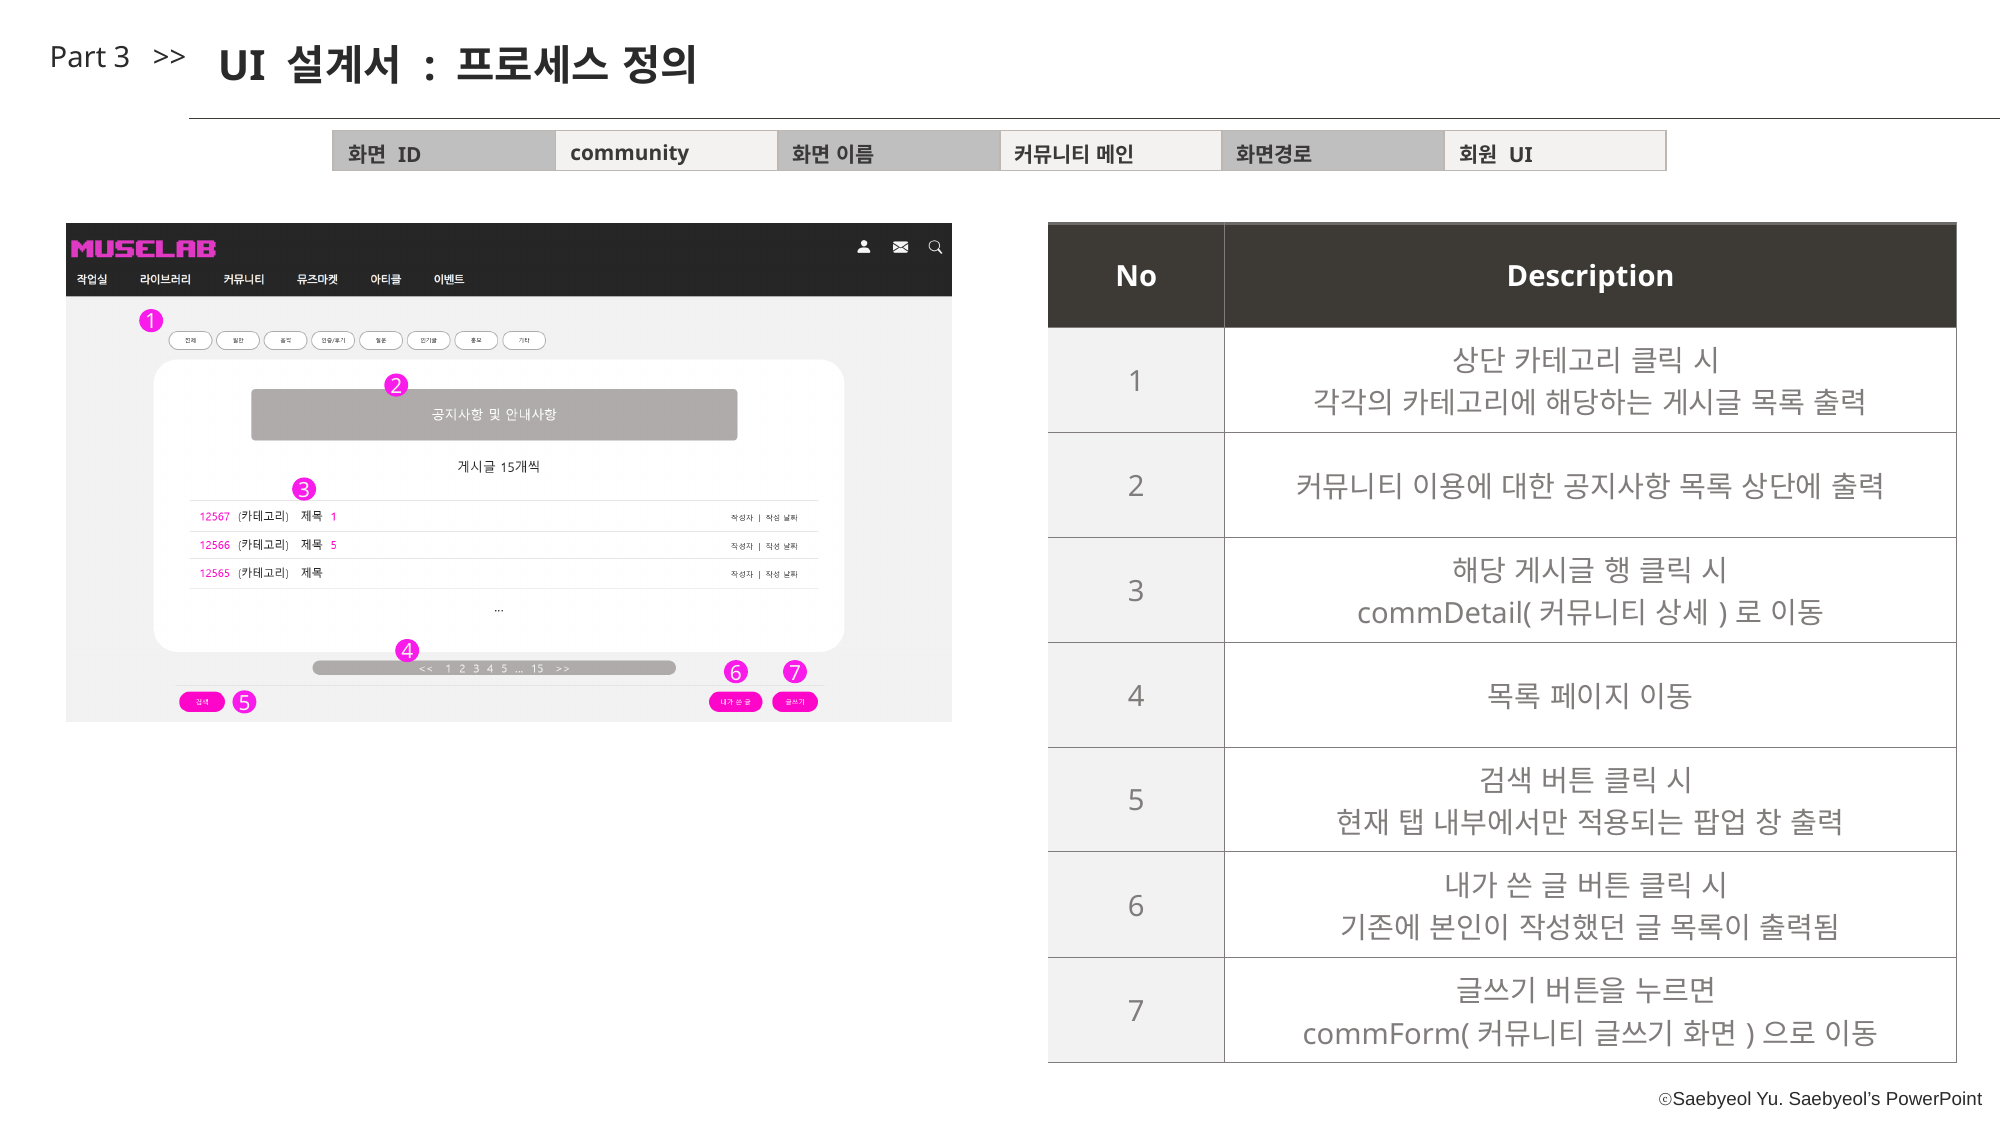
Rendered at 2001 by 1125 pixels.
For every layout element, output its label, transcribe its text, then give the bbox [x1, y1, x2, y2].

table_cell 목록 페이지 이동 [1225, 643, 1956, 747]
table_cell 4 [1048, 643, 1224, 747]
table_cell 해당 게시글 행 클릭 시 commDetail(커뮤니티 상세)로 이동 [1225, 538, 1956, 642]
table_header Description [1225, 225, 1956, 327]
table_cell 5 [1048, 748, 1224, 851]
table_header 화면 이름 [779, 131, 999, 170]
table_header community [556, 131, 777, 170]
picture [65, 223, 952, 722]
table_cell 3 [1048, 538, 1224, 642]
table_cell 2 [1048, 433, 1224, 537]
table_cell 상단 카테고리 클릭 시 각각의 카테고리에 해당하는 게시글 목록 출력 [1225, 328, 1956, 432]
table_header 화면경로 [1223, 131, 1443, 170]
table_header No [1048, 225, 1224, 327]
table_cell 내가 쓴 글 버튼 클릭 시 기존에 본인이 작성했던 글 목록이 출력됨 [1225, 852, 1956, 957]
table_header 회원 UI [1445, 131, 1665, 170]
table_header 화면 ID [334, 131, 555, 170]
table_cell 6 [1048, 852, 1224, 957]
table_cell 커뮤니티 이용에 대한 공지사항 목록 상단에 출력 [1225, 433, 1956, 537]
table_header 커뮤니티 메인 [1001, 131, 1221, 170]
table_cell 글쓰기 버튼을 누르면 commForm(커뮤니티 글쓰기 화면)으로 이동 [1225, 958, 1956, 1062]
text_box UI 설계서 : 프로세스 정의 [203, 31, 714, 97]
table_cell 7 [1048, 958, 1224, 1062]
table_cell 검색 버튼 클릭 시 현재 탭 내부에서만 적용되는 팝업 창 출력 [1225, 748, 1956, 851]
table_cell 1 [1048, 328, 1224, 432]
text_box Part 3 >> [34, 30, 202, 81]
